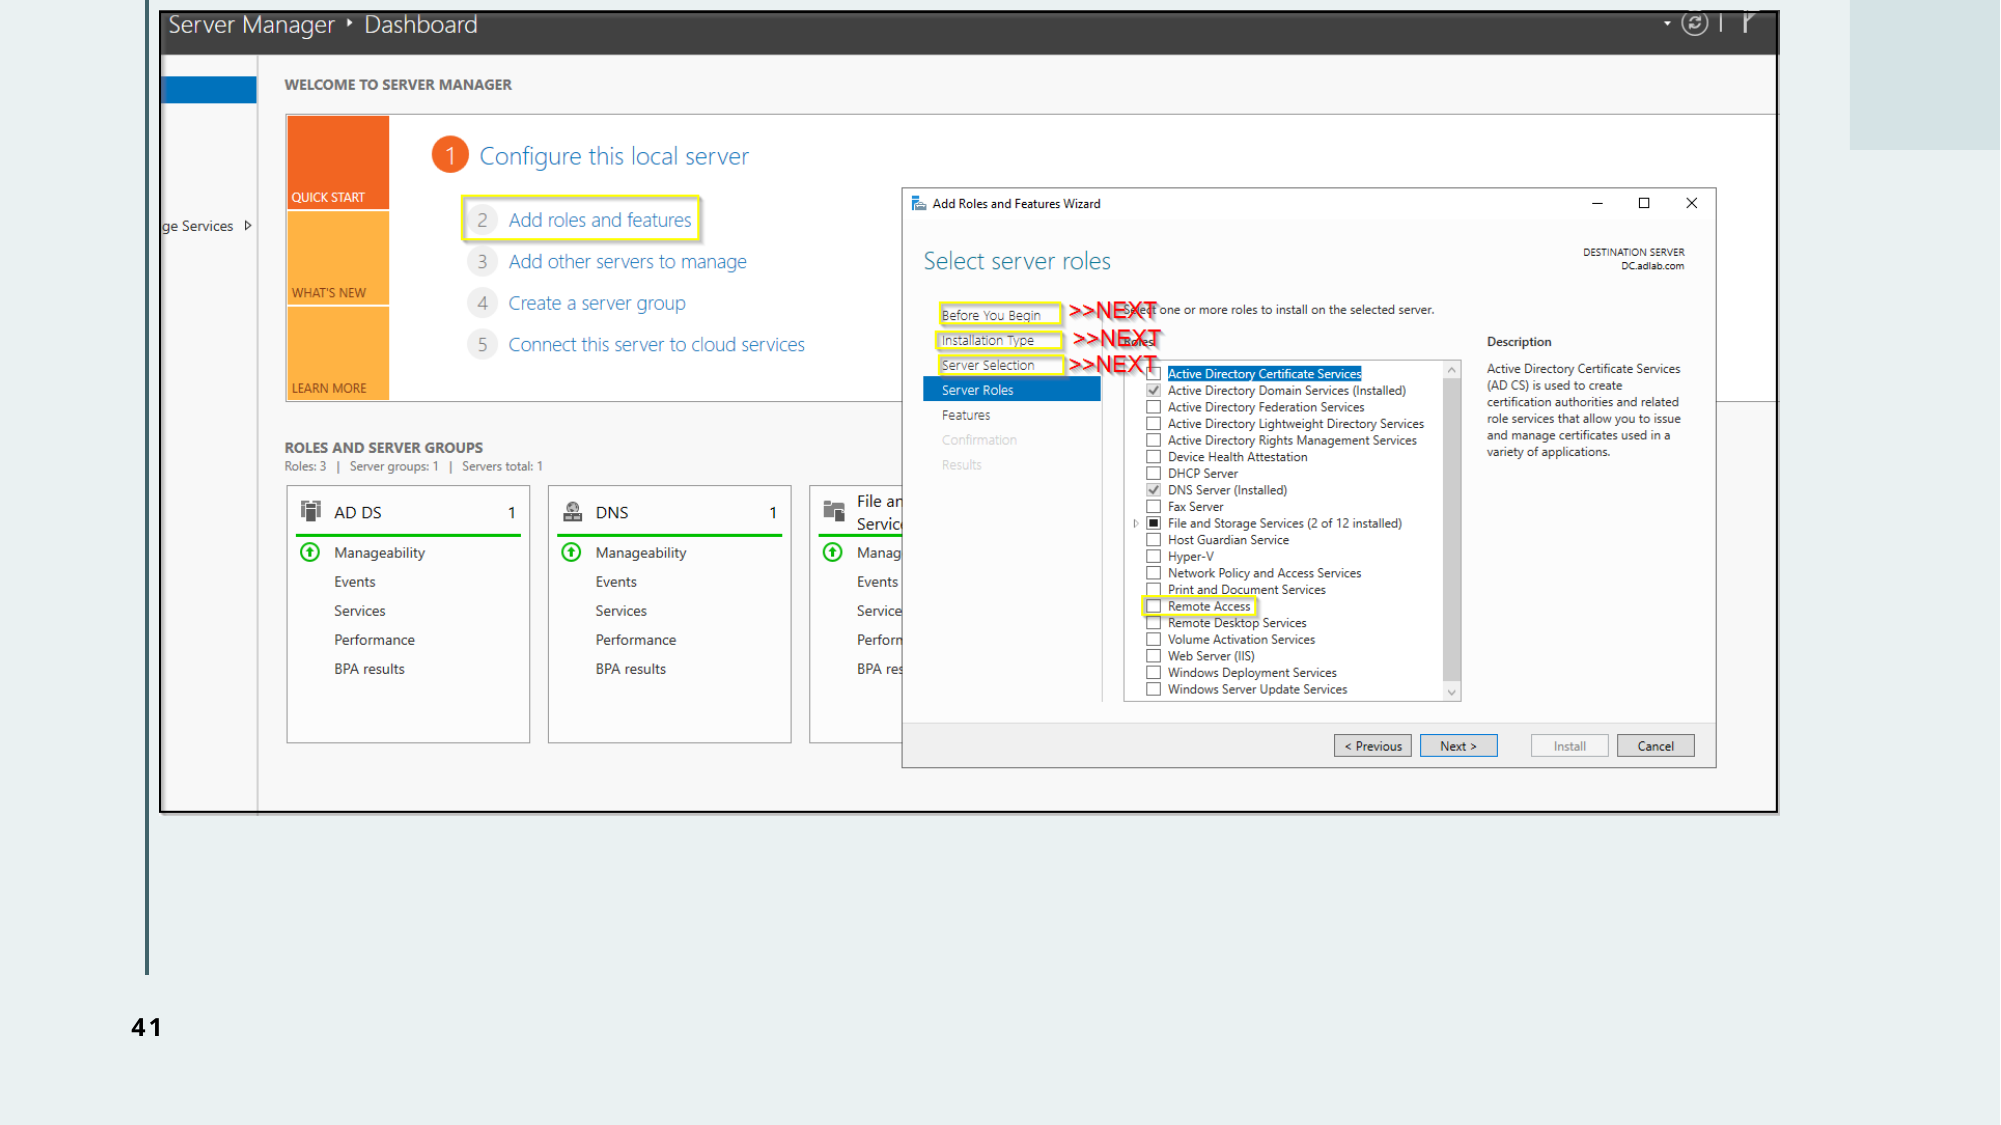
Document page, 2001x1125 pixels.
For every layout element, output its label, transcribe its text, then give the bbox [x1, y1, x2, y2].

slide_number 41 [67, 975, 227, 1082]
picture [159, 10, 1780, 816]
